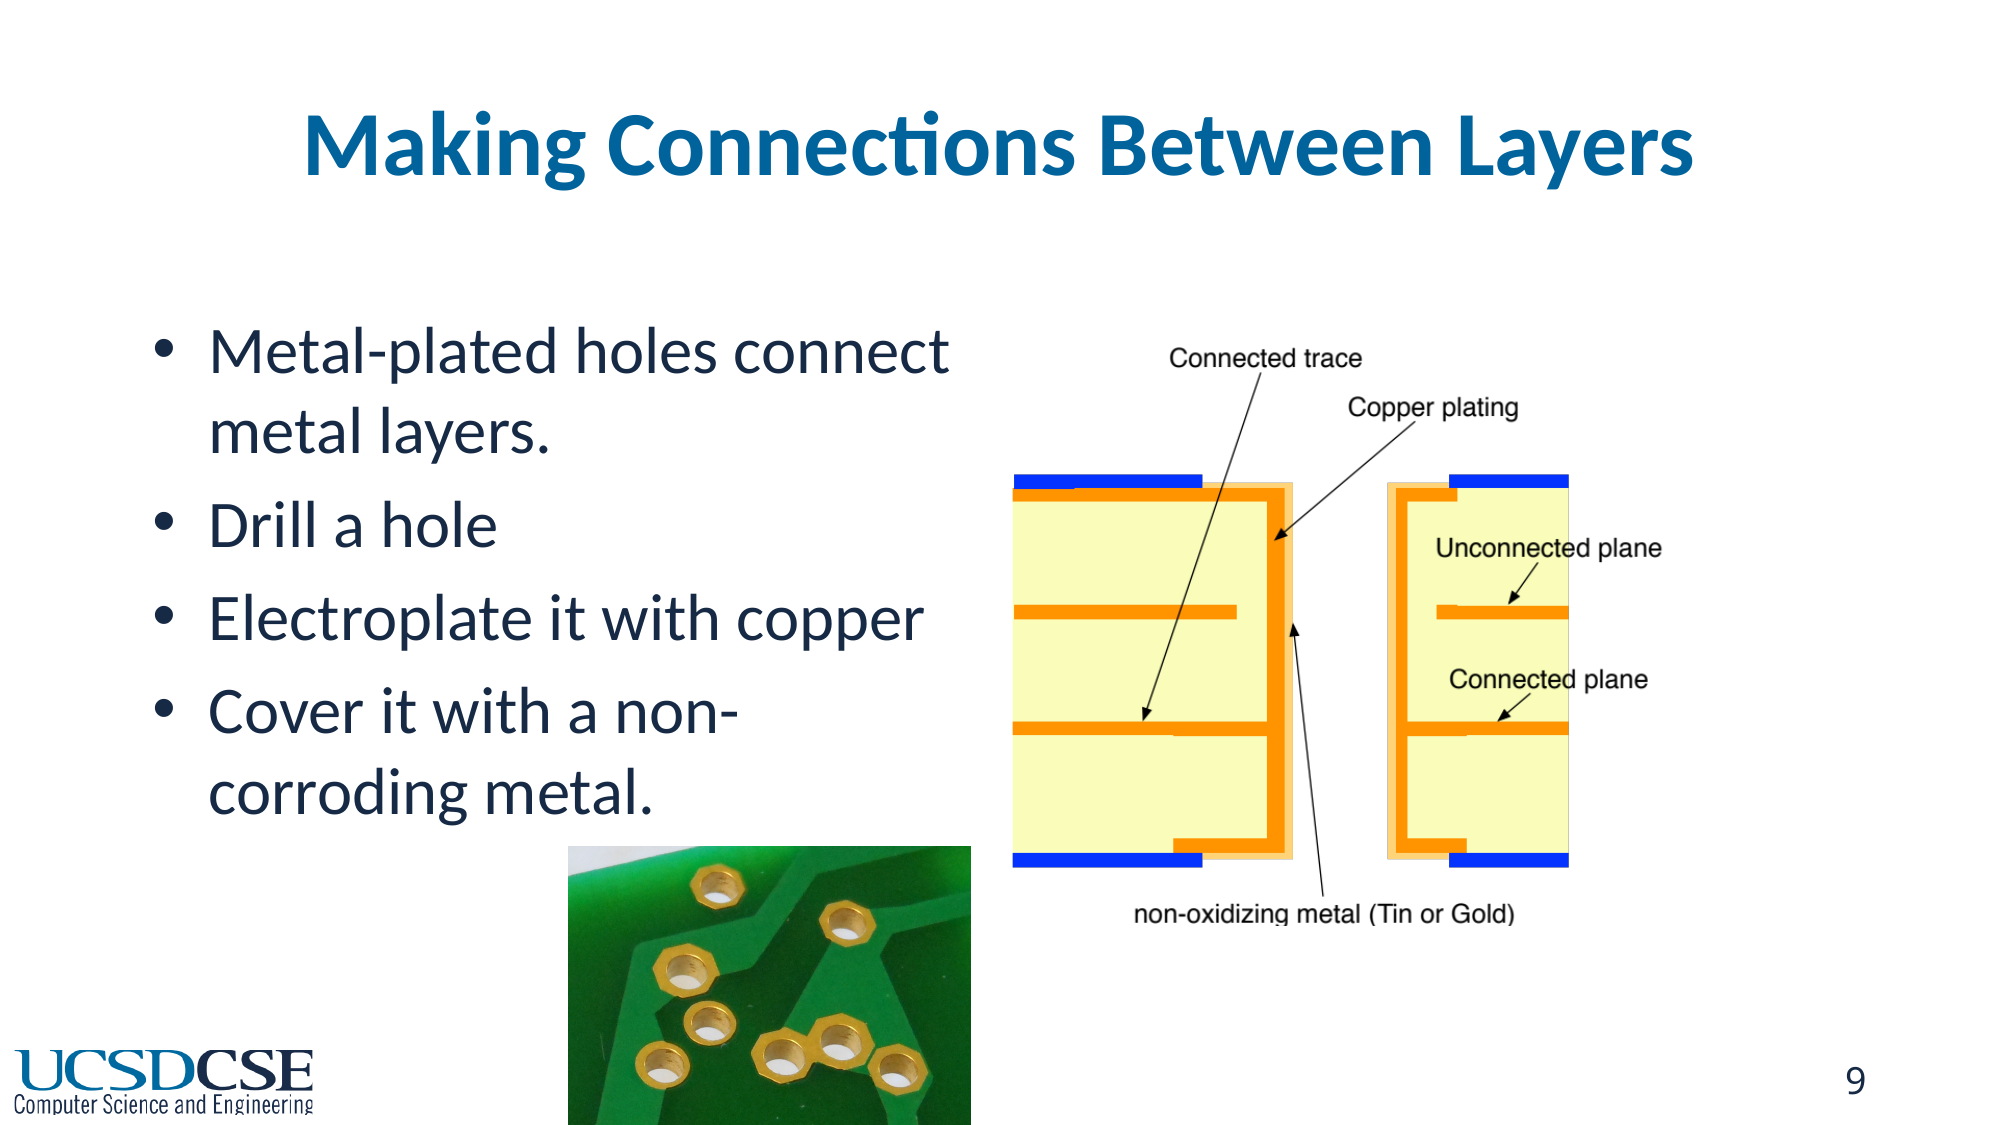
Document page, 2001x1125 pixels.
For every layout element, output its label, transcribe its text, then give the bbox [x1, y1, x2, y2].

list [1012, 341, 1676, 926]
list Metal-plated holes connect metal layers. Drill a hole Electroplate it with copper Cover it with a non-corroding metal. [137, 299, 1000, 1014]
picture [568, 846, 971, 1125]
title Making Connections Between Layers [99, 45, 1900, 233]
